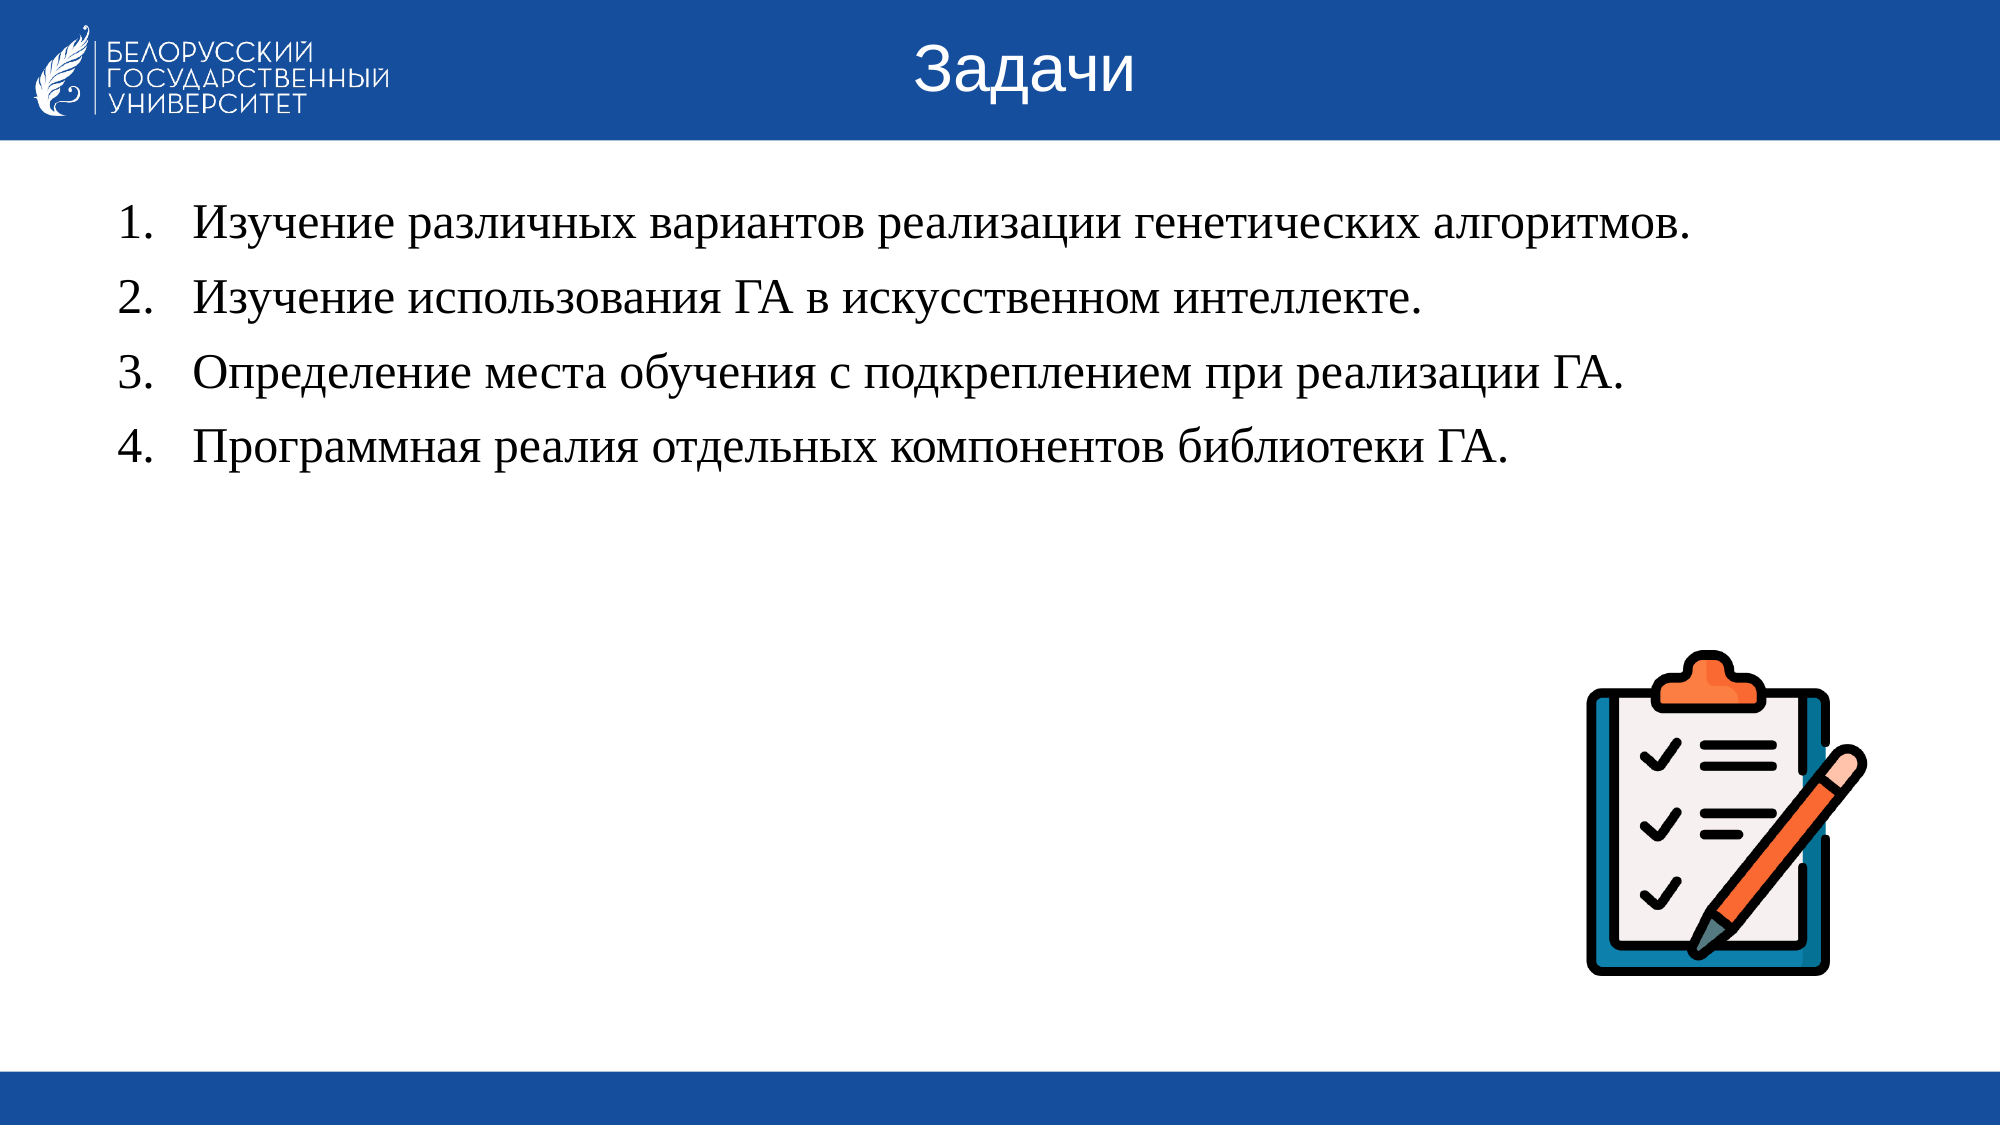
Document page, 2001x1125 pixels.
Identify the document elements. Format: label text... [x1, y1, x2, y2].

picture [33, 25, 388, 116]
list Изучение различных вариантов реализации генетических алгоритмов. Изучение использования ГА в искусственном интеллекте. Определение места обучения с подкреплением при реализации ГА. Программная реалия отдельных компонентов библиотеки ГА. [102, 187, 1890, 527]
picture [1563, 650, 1890, 976]
title Задачи [898, 6, 1975, 134]
